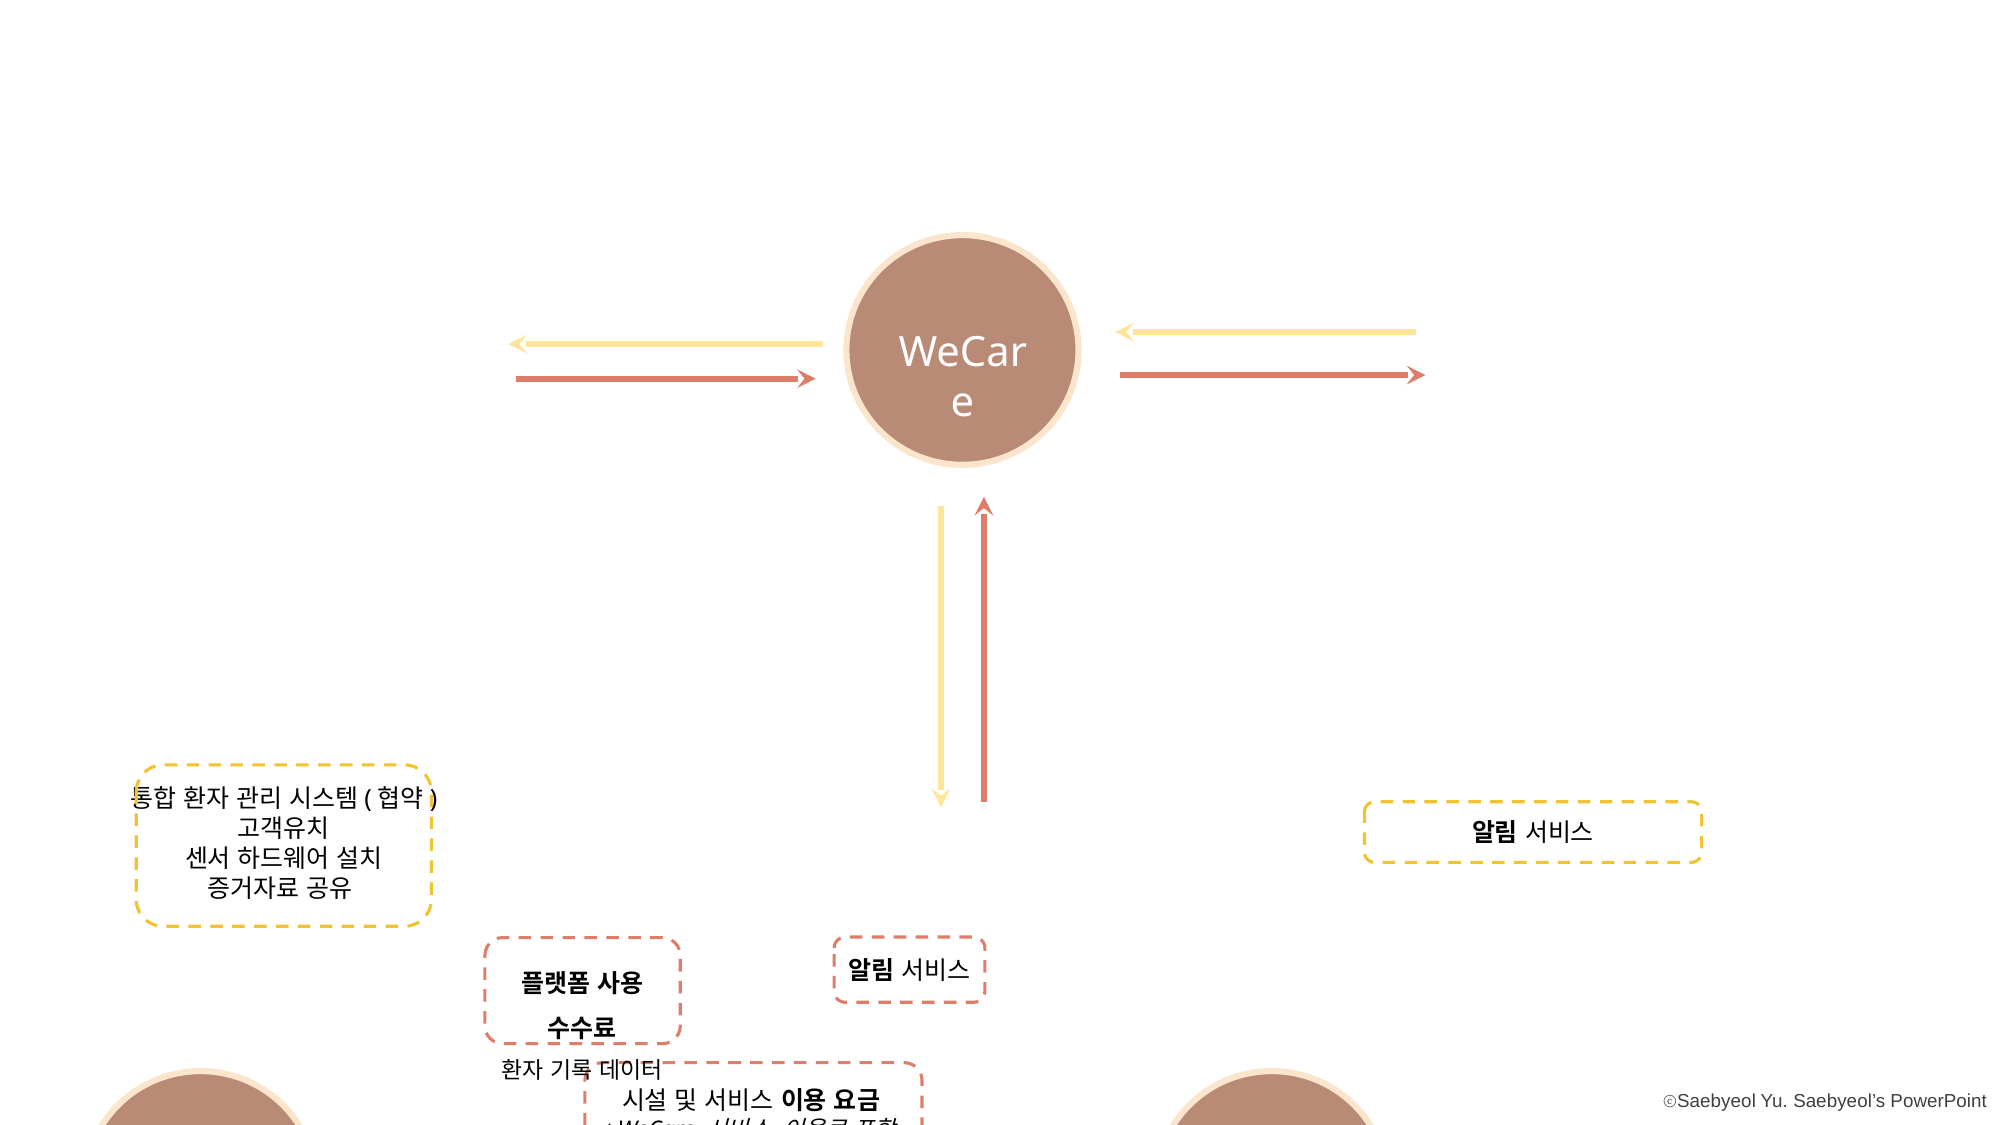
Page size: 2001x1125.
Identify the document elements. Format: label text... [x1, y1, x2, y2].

text_box [692, 1062, 918, 1069]
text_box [1157, 1071, 1386, 1125]
text_box 시설 및 서비스 이용 요금 ( WeCare 서비스 이용료 포함 금액 ) [572, 1069, 930, 1125]
text_box 알림 서비스 [1403, 801, 1663, 862]
text_box [1364, 801, 1702, 863]
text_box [86, 1071, 315, 1125]
text_box 플랫폼 사용 수수료 환자 기록 데이터 [472, 937, 692, 1099]
text_box [136, 764, 432, 927]
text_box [848, 235, 1077, 465]
text_box 알림 서비스 [780, 939, 1039, 1000]
text_box 통합 환자 관리 시스템(협약) 고객유치 센서 하드웨어 설치 증거자료 공유 [113, 767, 454, 947]
